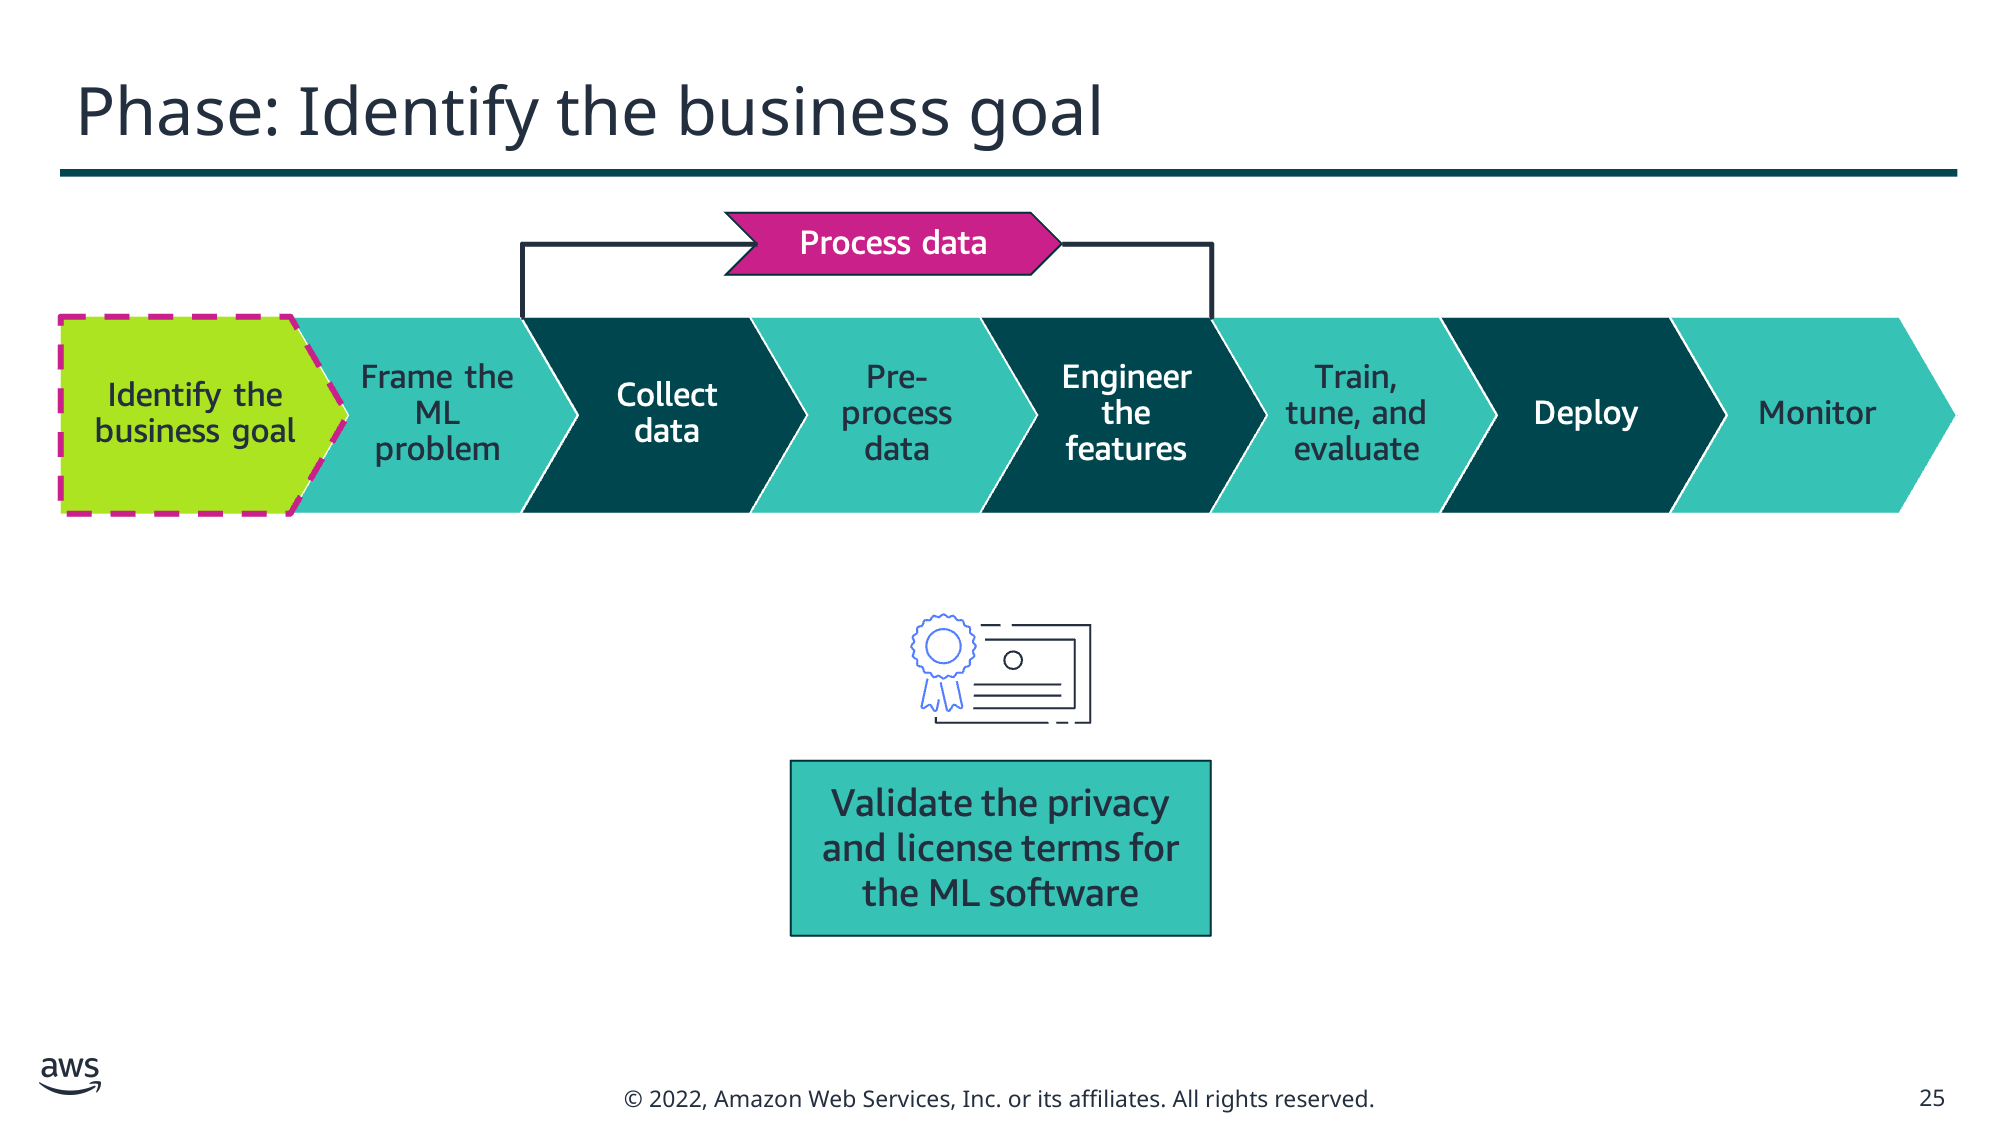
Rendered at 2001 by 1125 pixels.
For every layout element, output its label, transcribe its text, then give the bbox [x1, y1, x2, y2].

picture [39, 1058, 101, 1095]
title Phase: Identify the business goal [60, 49, 1958, 170]
slide_number 25 [1881, 1077, 1961, 1121]
picture [57, 210, 1959, 939]
